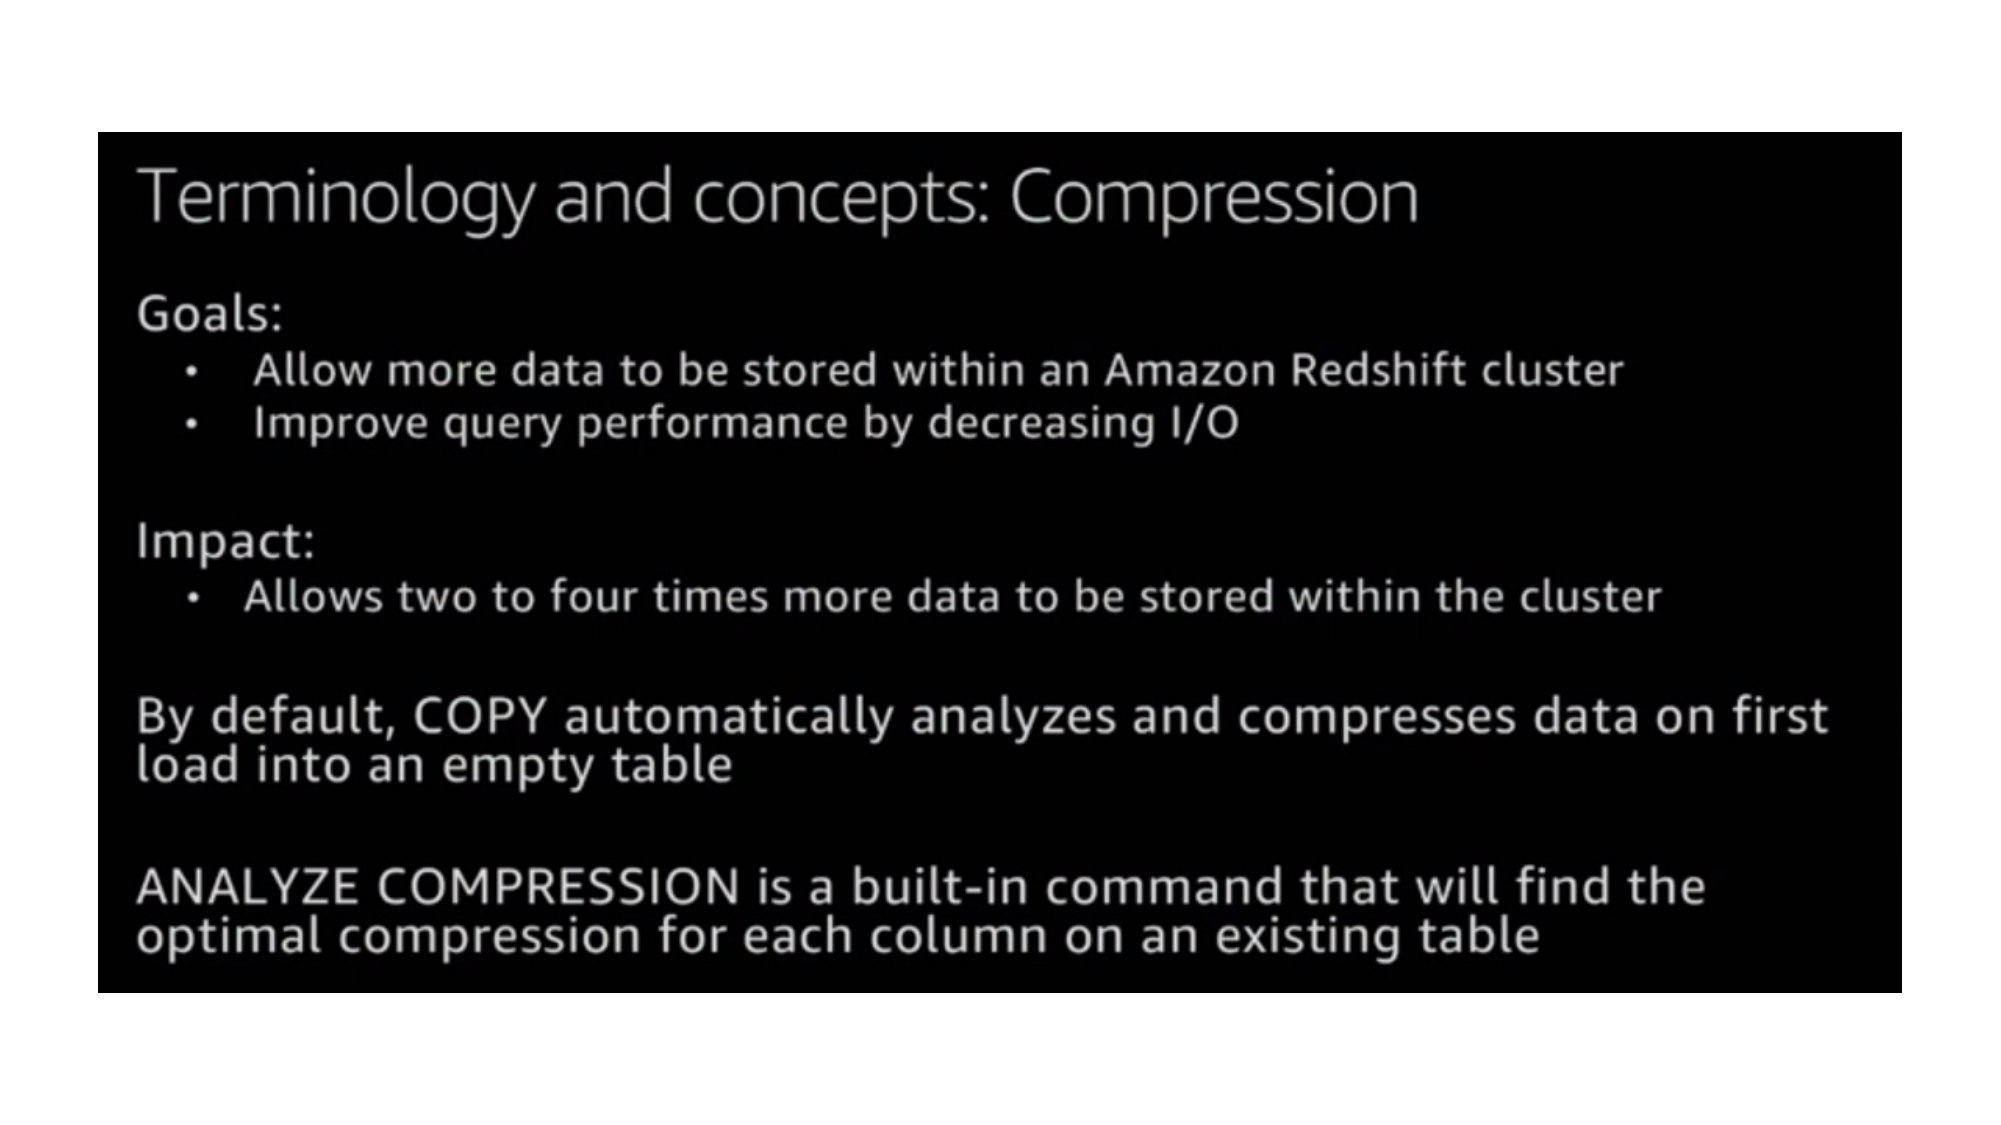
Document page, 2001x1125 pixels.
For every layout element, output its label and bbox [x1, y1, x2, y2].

picture [98, 132, 1902, 993]
